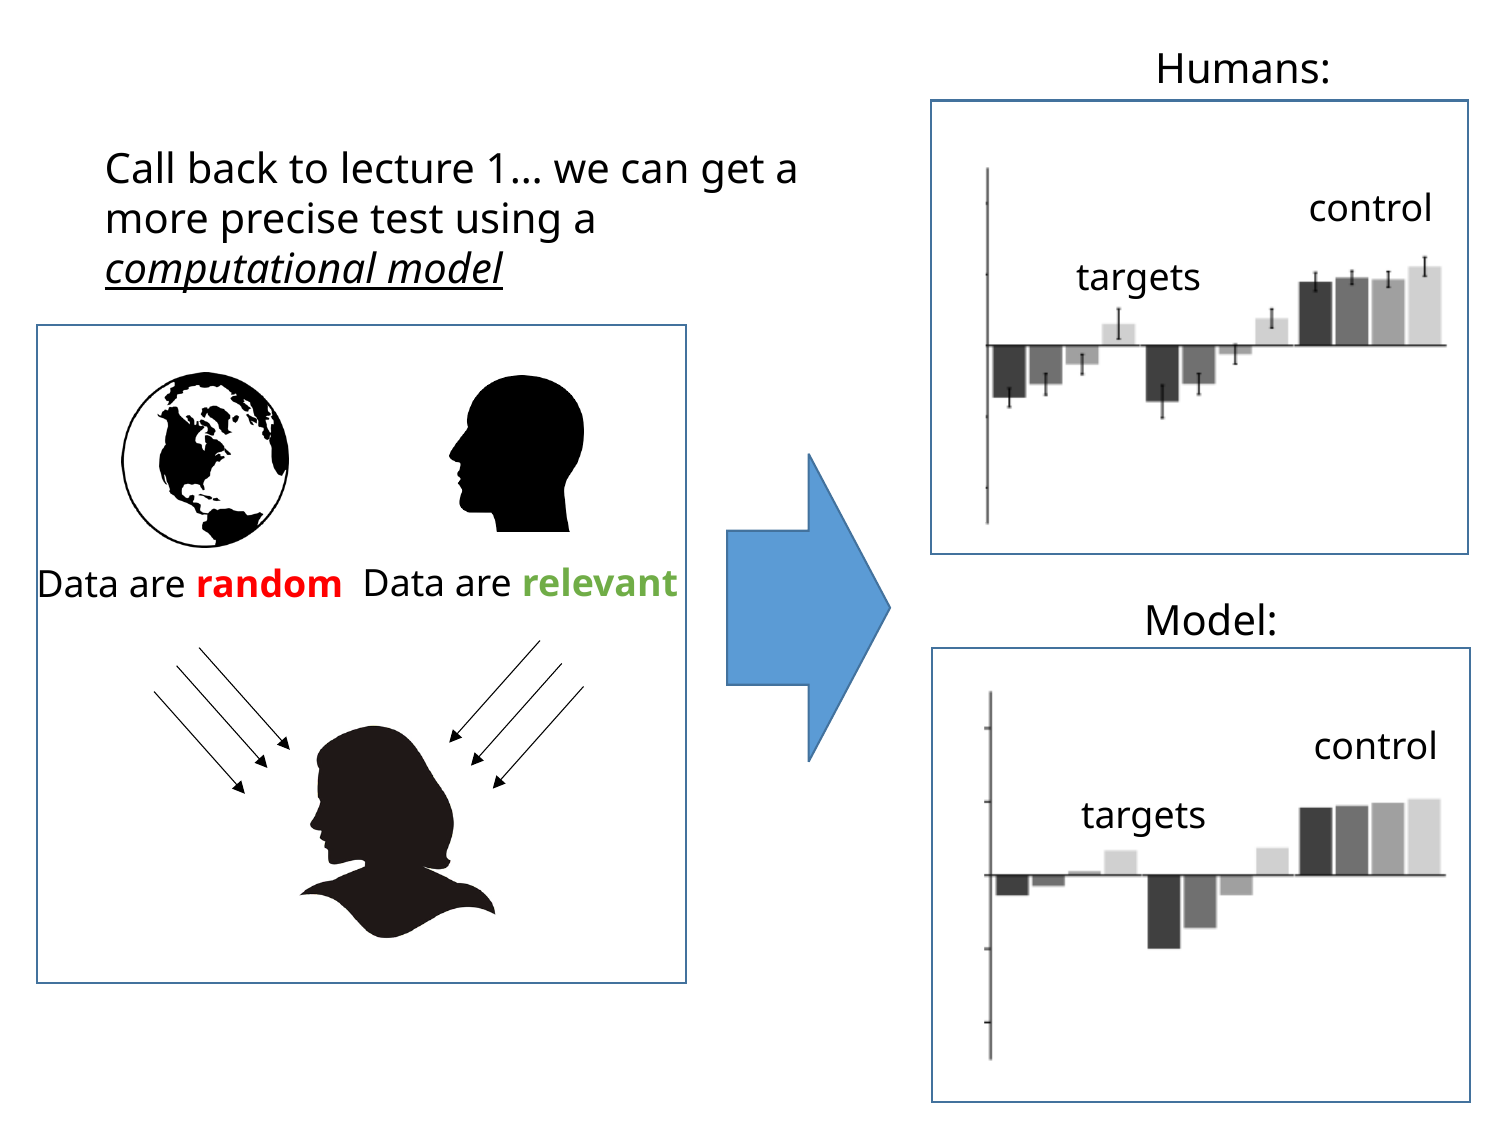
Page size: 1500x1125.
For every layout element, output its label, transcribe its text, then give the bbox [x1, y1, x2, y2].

text_box Humans: [1140, 34, 1365, 99]
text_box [882, 108, 1470, 674]
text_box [53, 372, 659, 955]
text_box [930, 99, 1469, 108]
text_box [726, 453, 882, 763]
picture [895, 641, 1469, 1125]
text_box Call back to lecture 1… we can get a more precise test using a computational model [89, 134, 875, 300]
text_box [36, 324, 687, 984]
